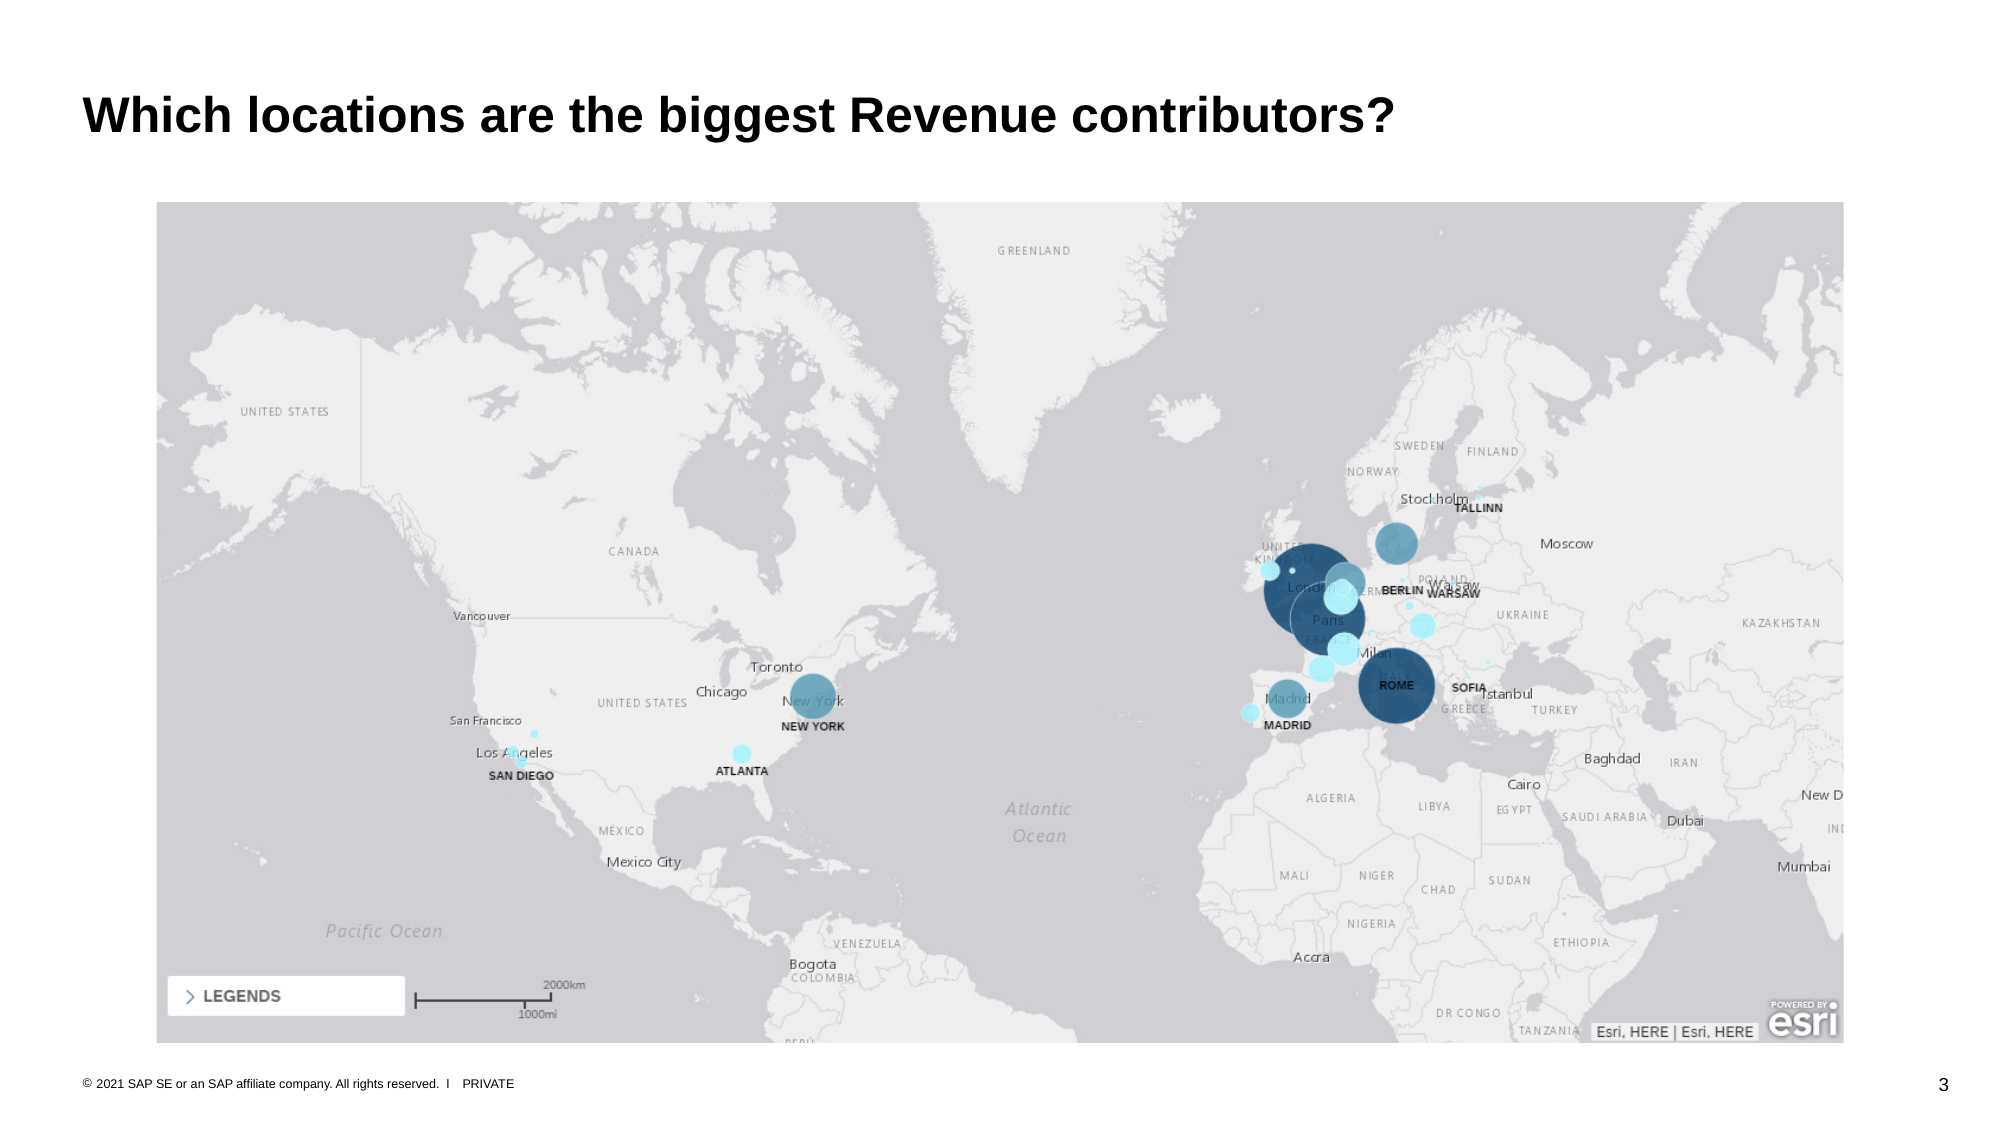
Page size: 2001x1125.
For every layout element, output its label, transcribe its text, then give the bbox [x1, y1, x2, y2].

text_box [156, 201, 1845, 1043]
title Which locations are the biggest Revenue contributors? [82, 82, 1918, 144]
